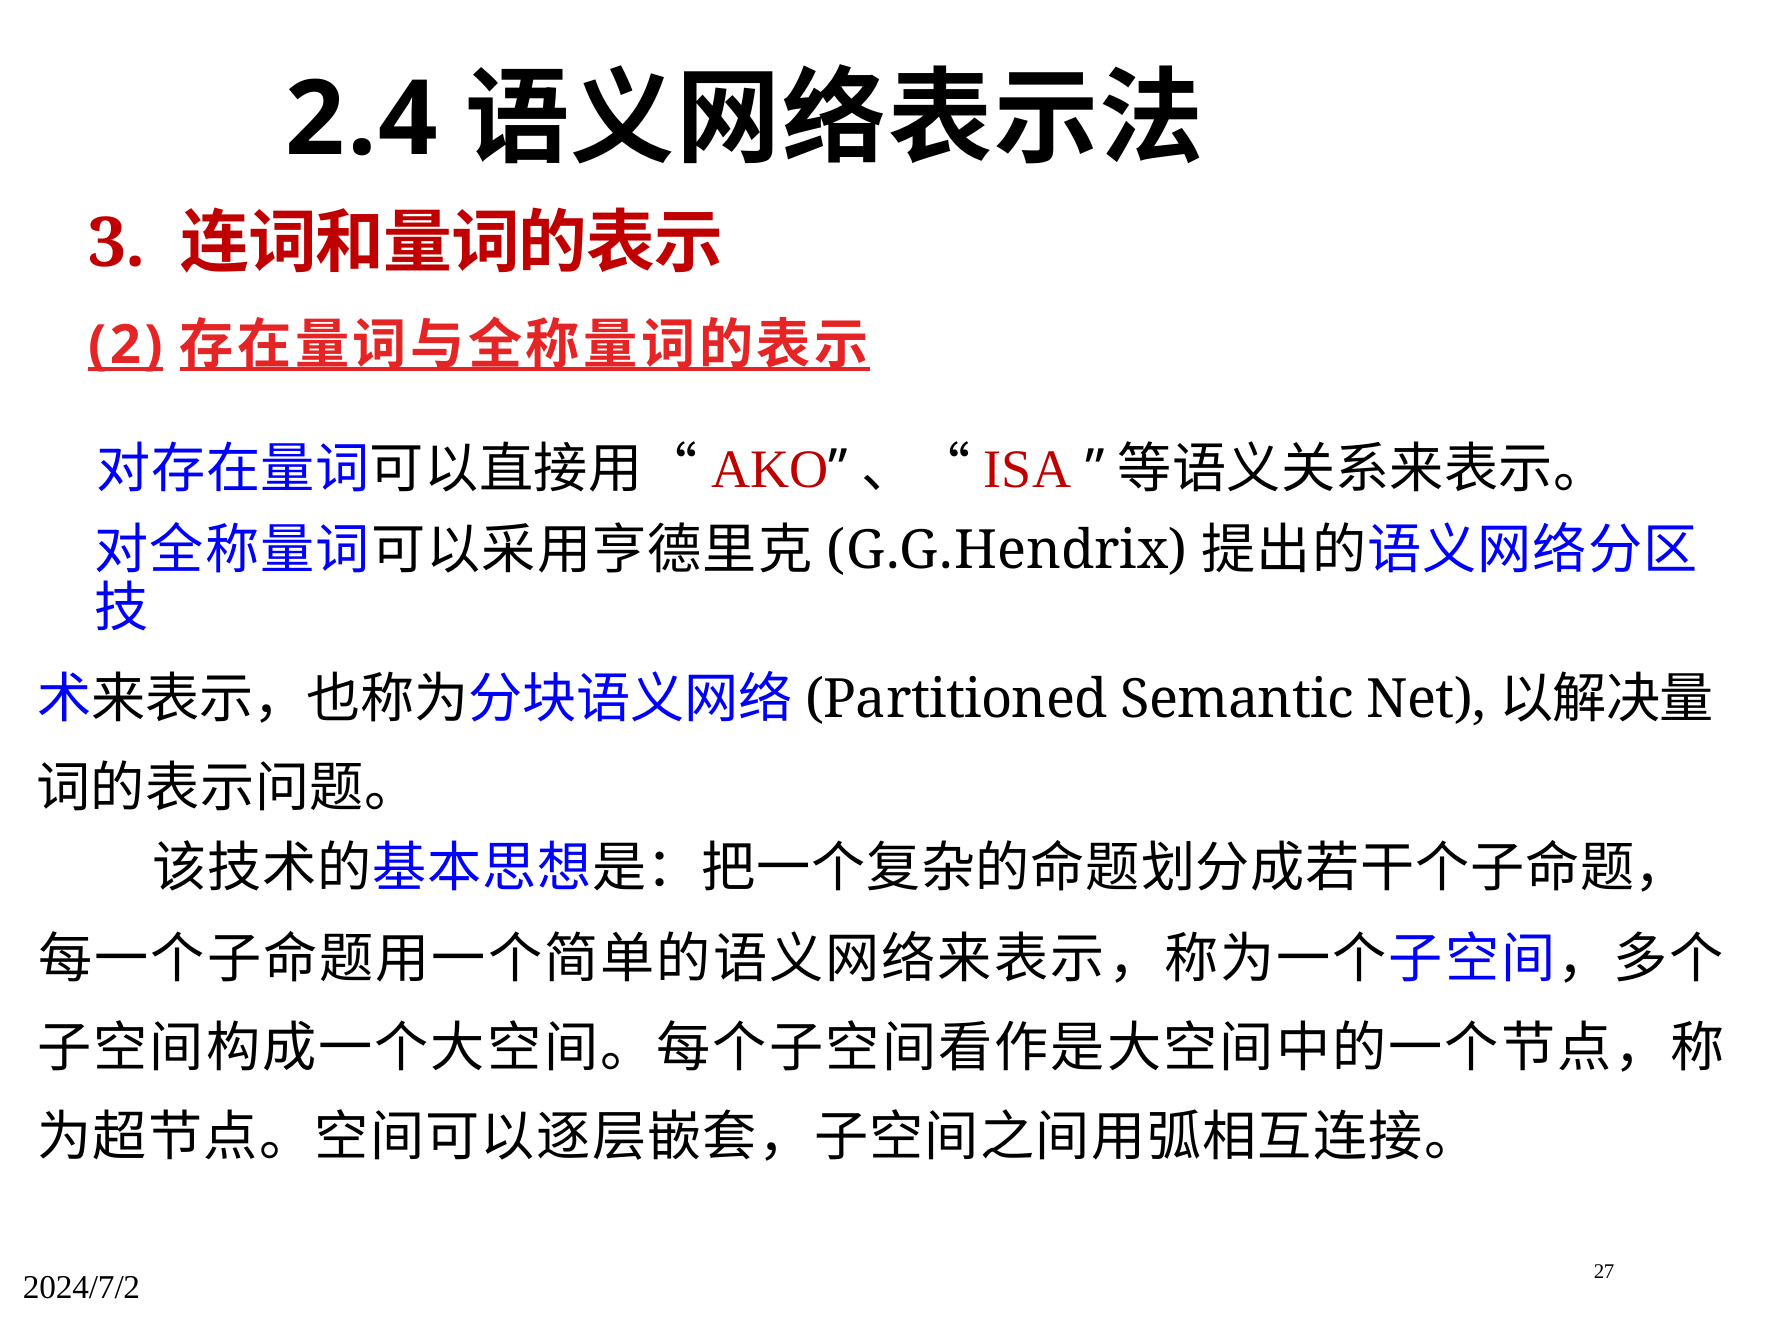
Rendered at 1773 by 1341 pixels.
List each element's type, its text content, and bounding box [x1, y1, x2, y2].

text_box 2.4语义网络表示法 3. 连词和量词的表示 (2)存在量词与全称量词的表示 对存在量词可以直接用“AKO”、“ISA ”等语义关系来表示。 对全称量词可以采用亨德里克(G.G.Hendrix)提出的语义网络分区技 术来表示，也称为分块语义网络(Partitioned Semantic Net),以解决量 词的表示问题。 该技术的基本思想是：把一个复杂的命题划分成若干个子命题， 每一个子命题用一个简单的语义网络来表示，称为一个子空间，多个 子空间构成一个大空间。每个子空间看作是大空间中的一个节点，称 为超节点。空间可以逐层嵌套，子空间之间用弧相互连接。 [34, 48, 1728, 1110]
text_box 2024/7/2 [20, 1270, 143, 1307]
text_box 27 [1591, 1260, 1617, 1284]
